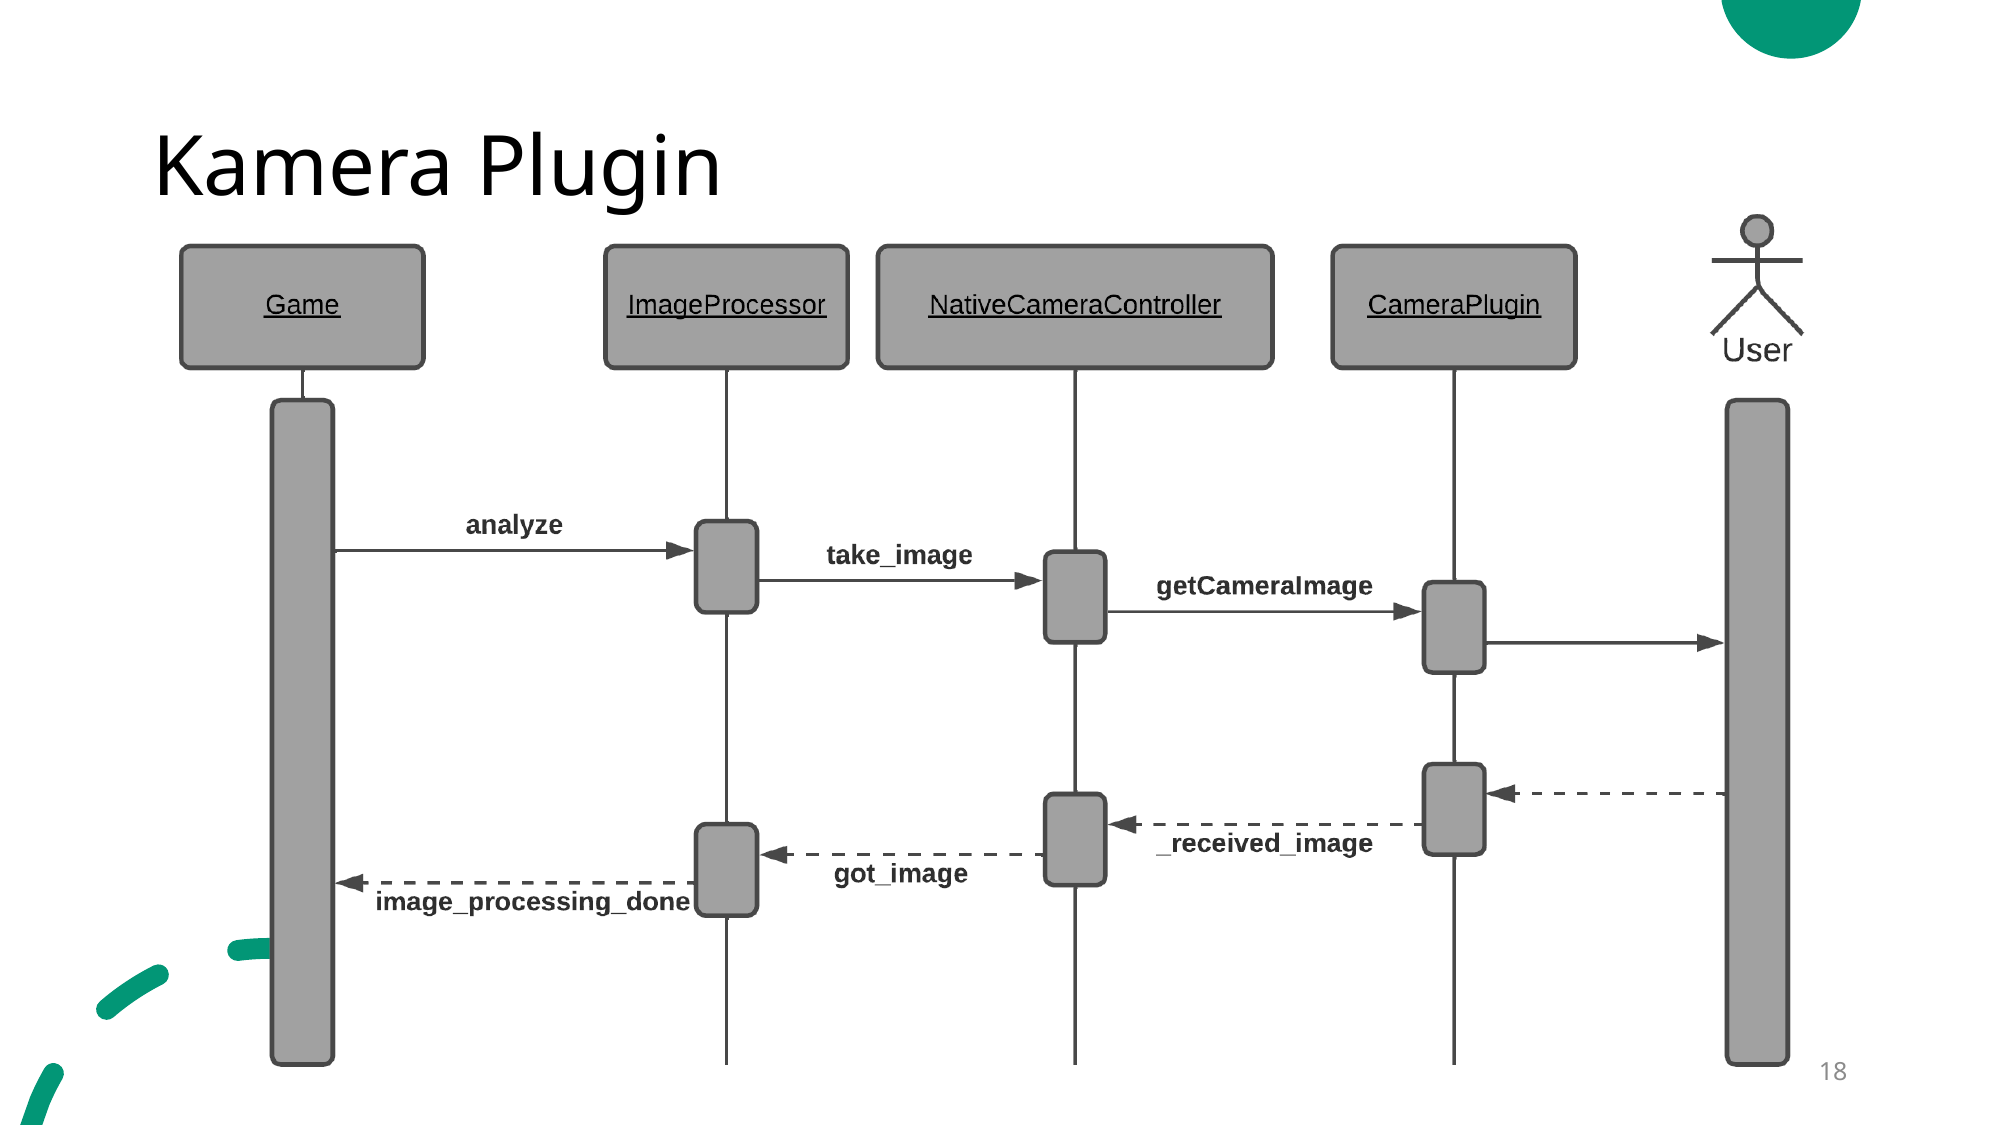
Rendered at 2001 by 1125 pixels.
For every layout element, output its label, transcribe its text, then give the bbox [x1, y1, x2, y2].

picture [120, 155, 1984, 1125]
title Kamera Plugin [137, 59, 1863, 155]
